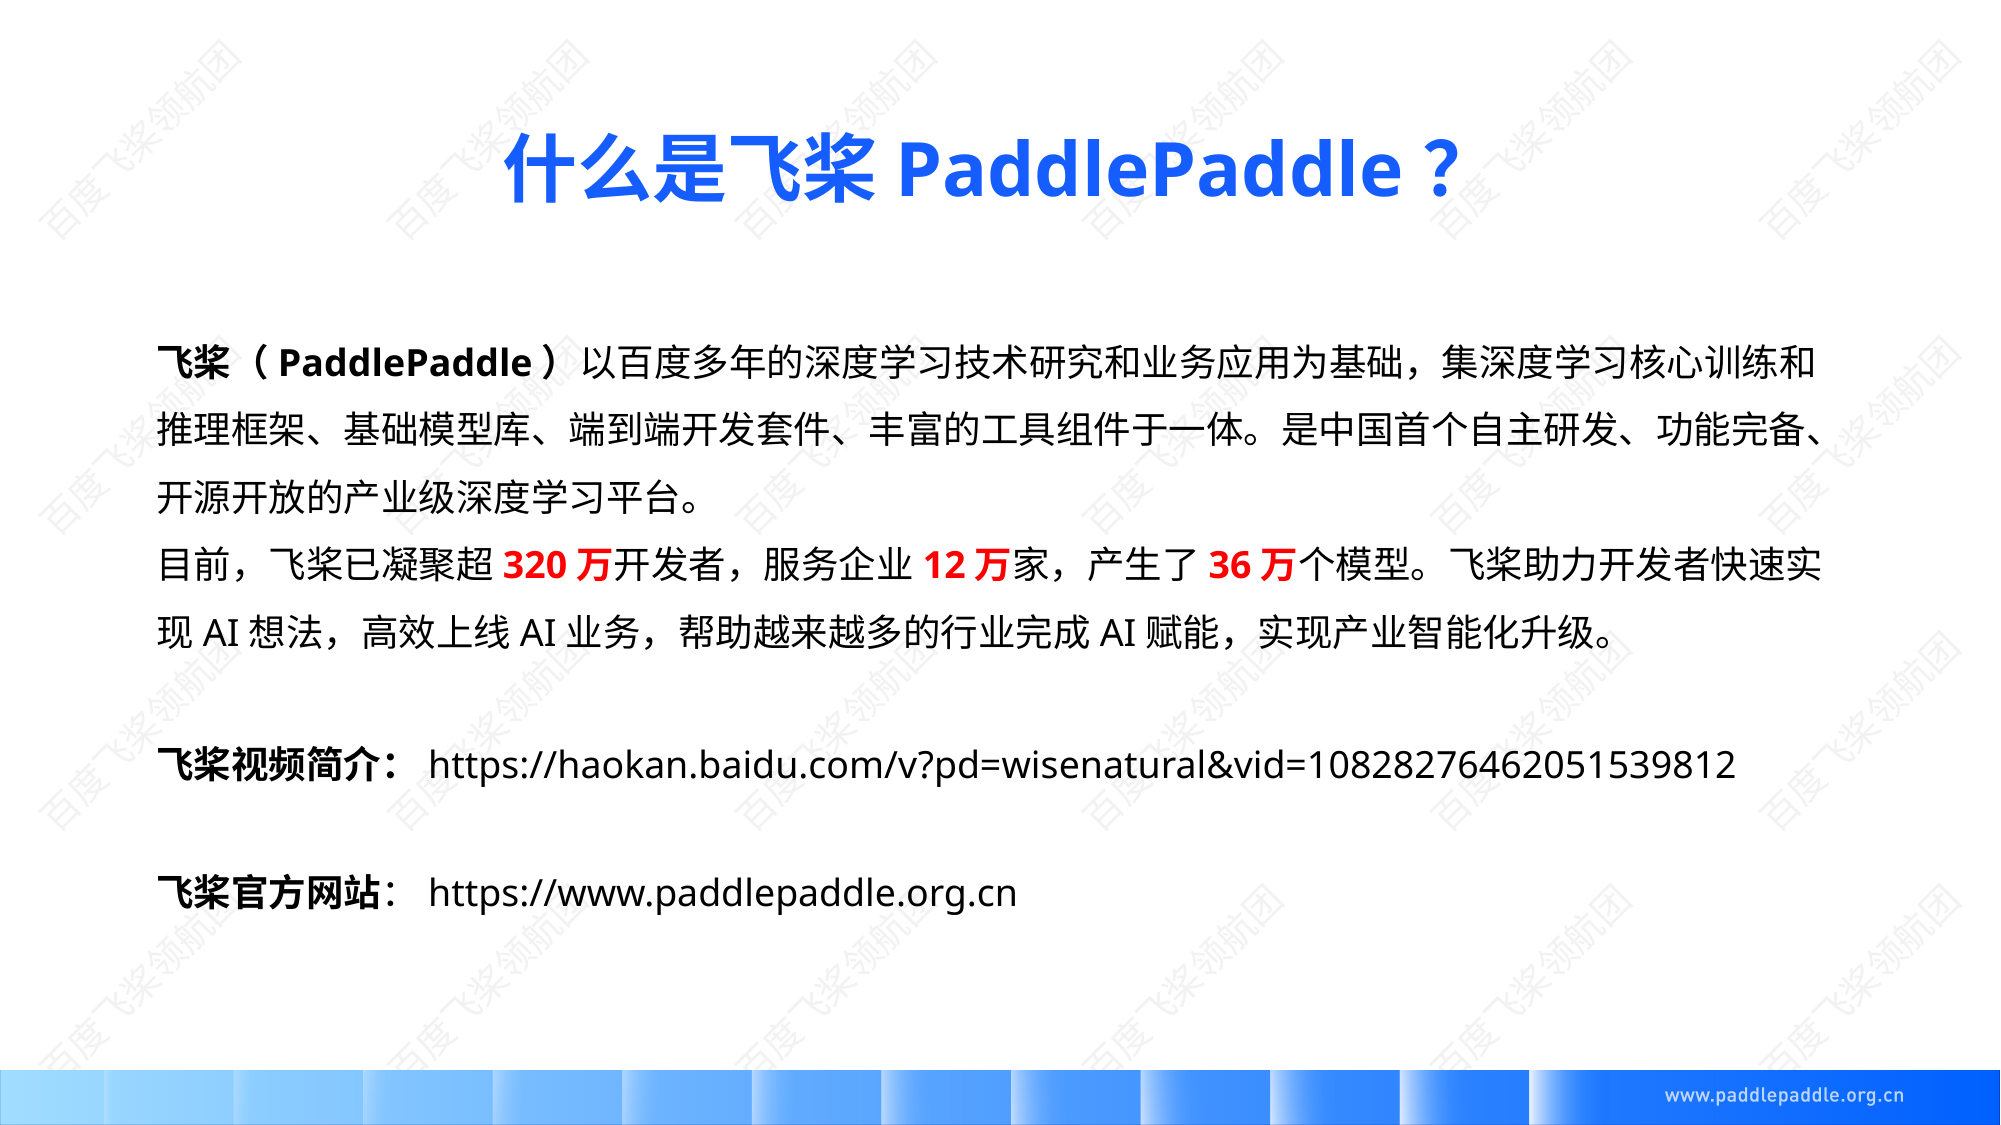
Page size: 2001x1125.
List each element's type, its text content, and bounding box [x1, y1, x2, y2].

text_box 飞桨（PaddlePaddle）以百度多年的深度学习技术研究和业务应用为基础，集深度学习核心训练和推理框架、基础模型库、端到端开发套件、丰富的工具组件于一体。是中国首个自主研发、功能完备、开源开放的产业级深度学习平台。 目前，飞桨已凝聚超320万开发者，服务企业12万家，产生了36万个模型。飞桨助力开发者快速实现AI想法，高效上线AI业务，帮助越来越多的行业完成AI赋能，实现产业智能化升级。 [141, 309, 1859, 662]
text_box 飞桨视频简介：https://haokan.baidu.com/v?pd=wisenatural&vid=10828276462051539812 [141, 733, 1859, 794]
picture [0, 1070, 2000, 1125]
text_box 什么是飞桨PaddlePaddle？ [280, 69, 1719, 204]
text_box 飞桨官方网站：https://www.paddlepaddle.org.cn [141, 861, 1859, 922]
